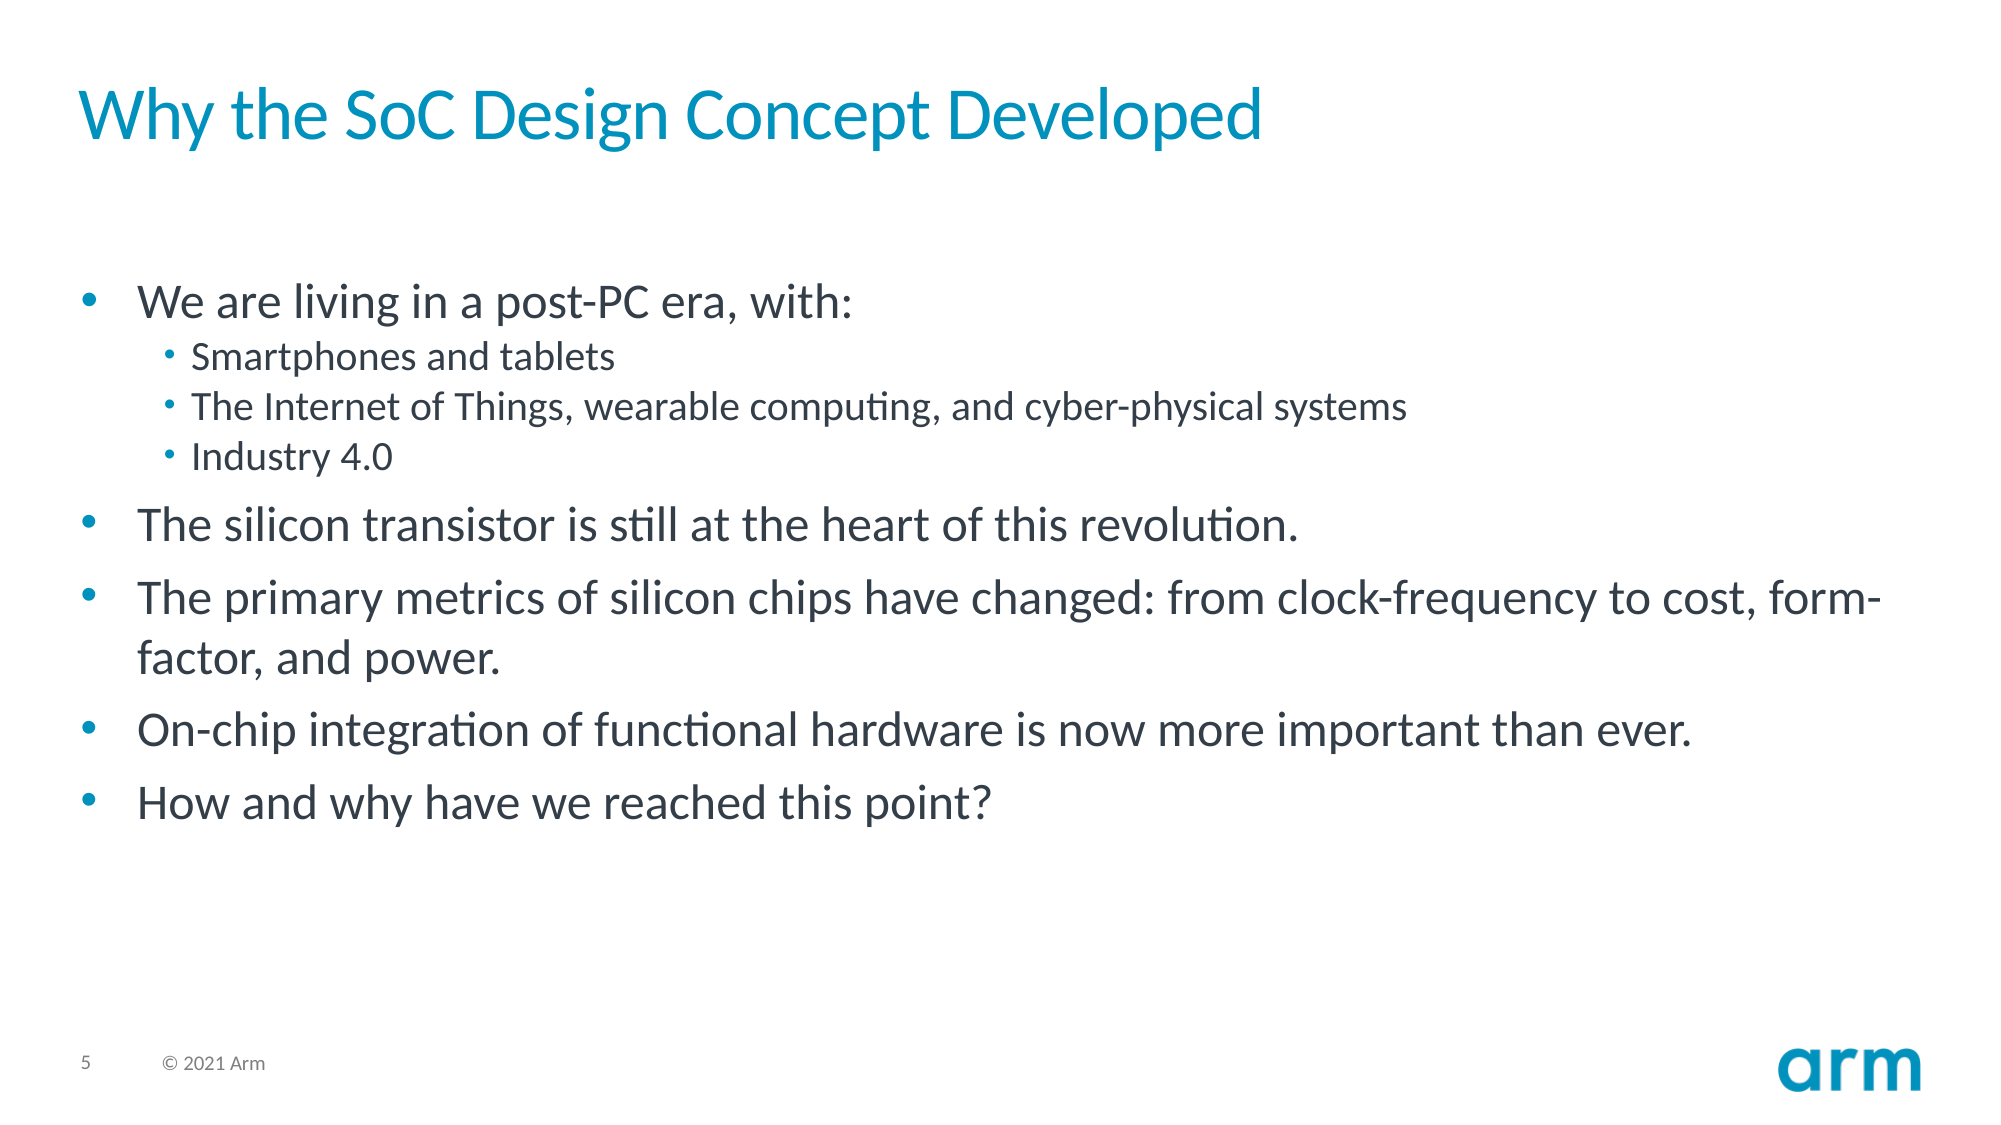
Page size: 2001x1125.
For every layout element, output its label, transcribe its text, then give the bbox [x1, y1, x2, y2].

list We are living in a post-PC era, with: Smartphones and tablets The Internet of Things, wearable computing, and cyber-physical systems Industry 4.0 The silicon transistor is still at the heart of this revolution. The primary metrics of silicon chips have changed: from clock-frequency to cost, form-factor, and power. On-chip integration of functional hardware is now more important than ever. How and why have we reached this point? [80, 268, 1893, 940]
title Why the SoC Design Concept Developed [78, 78, 1922, 186]
picture [1777, 1047, 1922, 1093]
